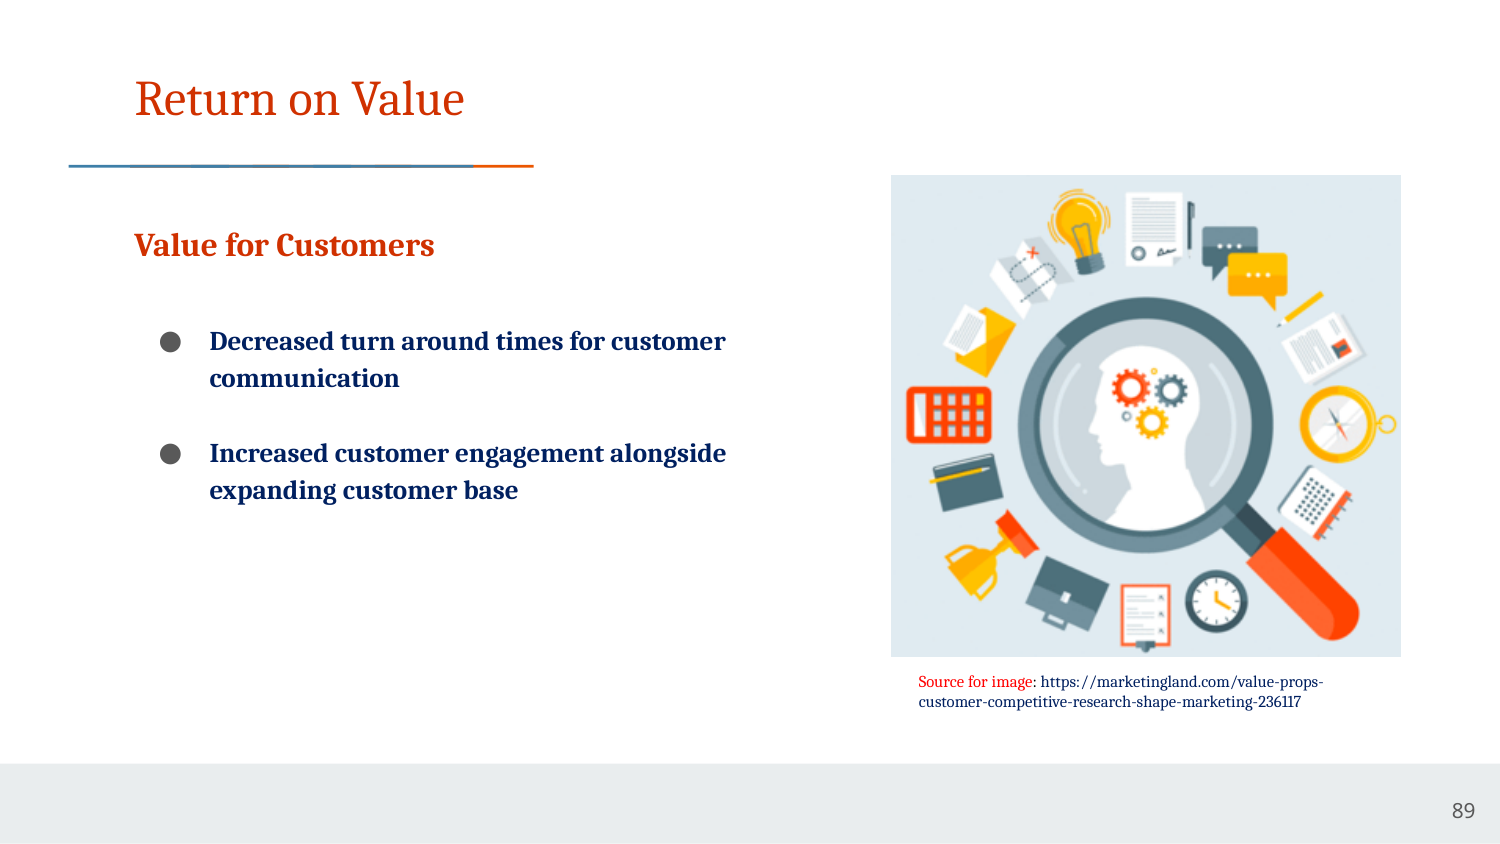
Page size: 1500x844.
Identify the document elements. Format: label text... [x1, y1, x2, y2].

slide_number 89 [1400, 779, 1491, 844]
title Return on Value [119, 50, 1381, 155]
text_box Source for image: https://marketingland.com/value-props-customer-competitive-research-shape-marketing-236117 [903, 664, 1401, 719]
text_box Value for Customers [119, 216, 587, 271]
picture [890, 175, 1401, 657]
list Decreased turn around times for customer communication Increased customer engagement alongside expanding customer base [119, 303, 804, 610]
